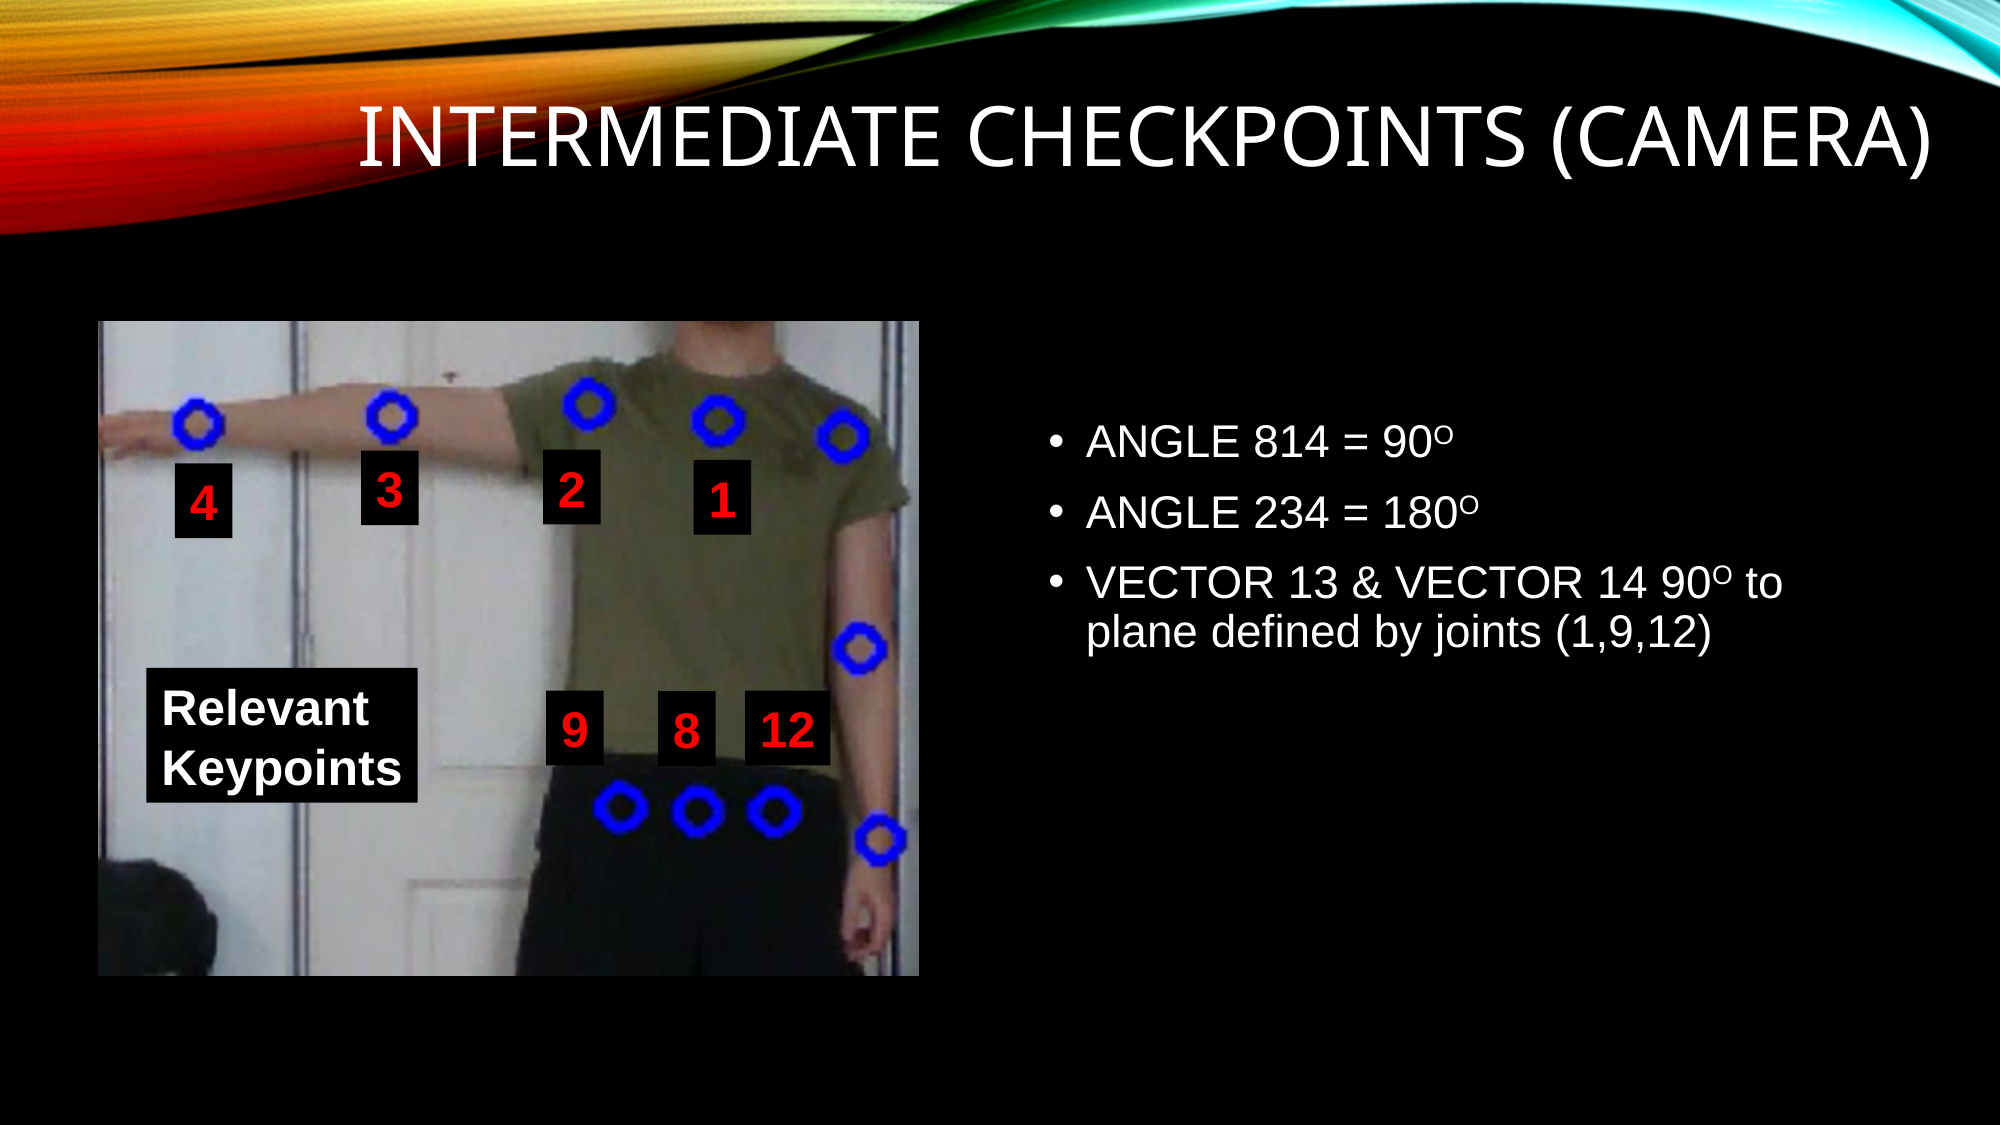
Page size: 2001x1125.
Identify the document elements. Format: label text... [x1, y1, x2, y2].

picture [0, 0, 2000, 237]
title Intermediate checkpoints (CAMERA) [307, 33, 1949, 246]
list ANGLE 814 = 90O ANGLE 234 = 180O VECTOR 13 & VECTOR 14 90O to plane defined by joints (1,9,12) [1033, 410, 1890, 832]
picture [98, 321, 919, 977]
